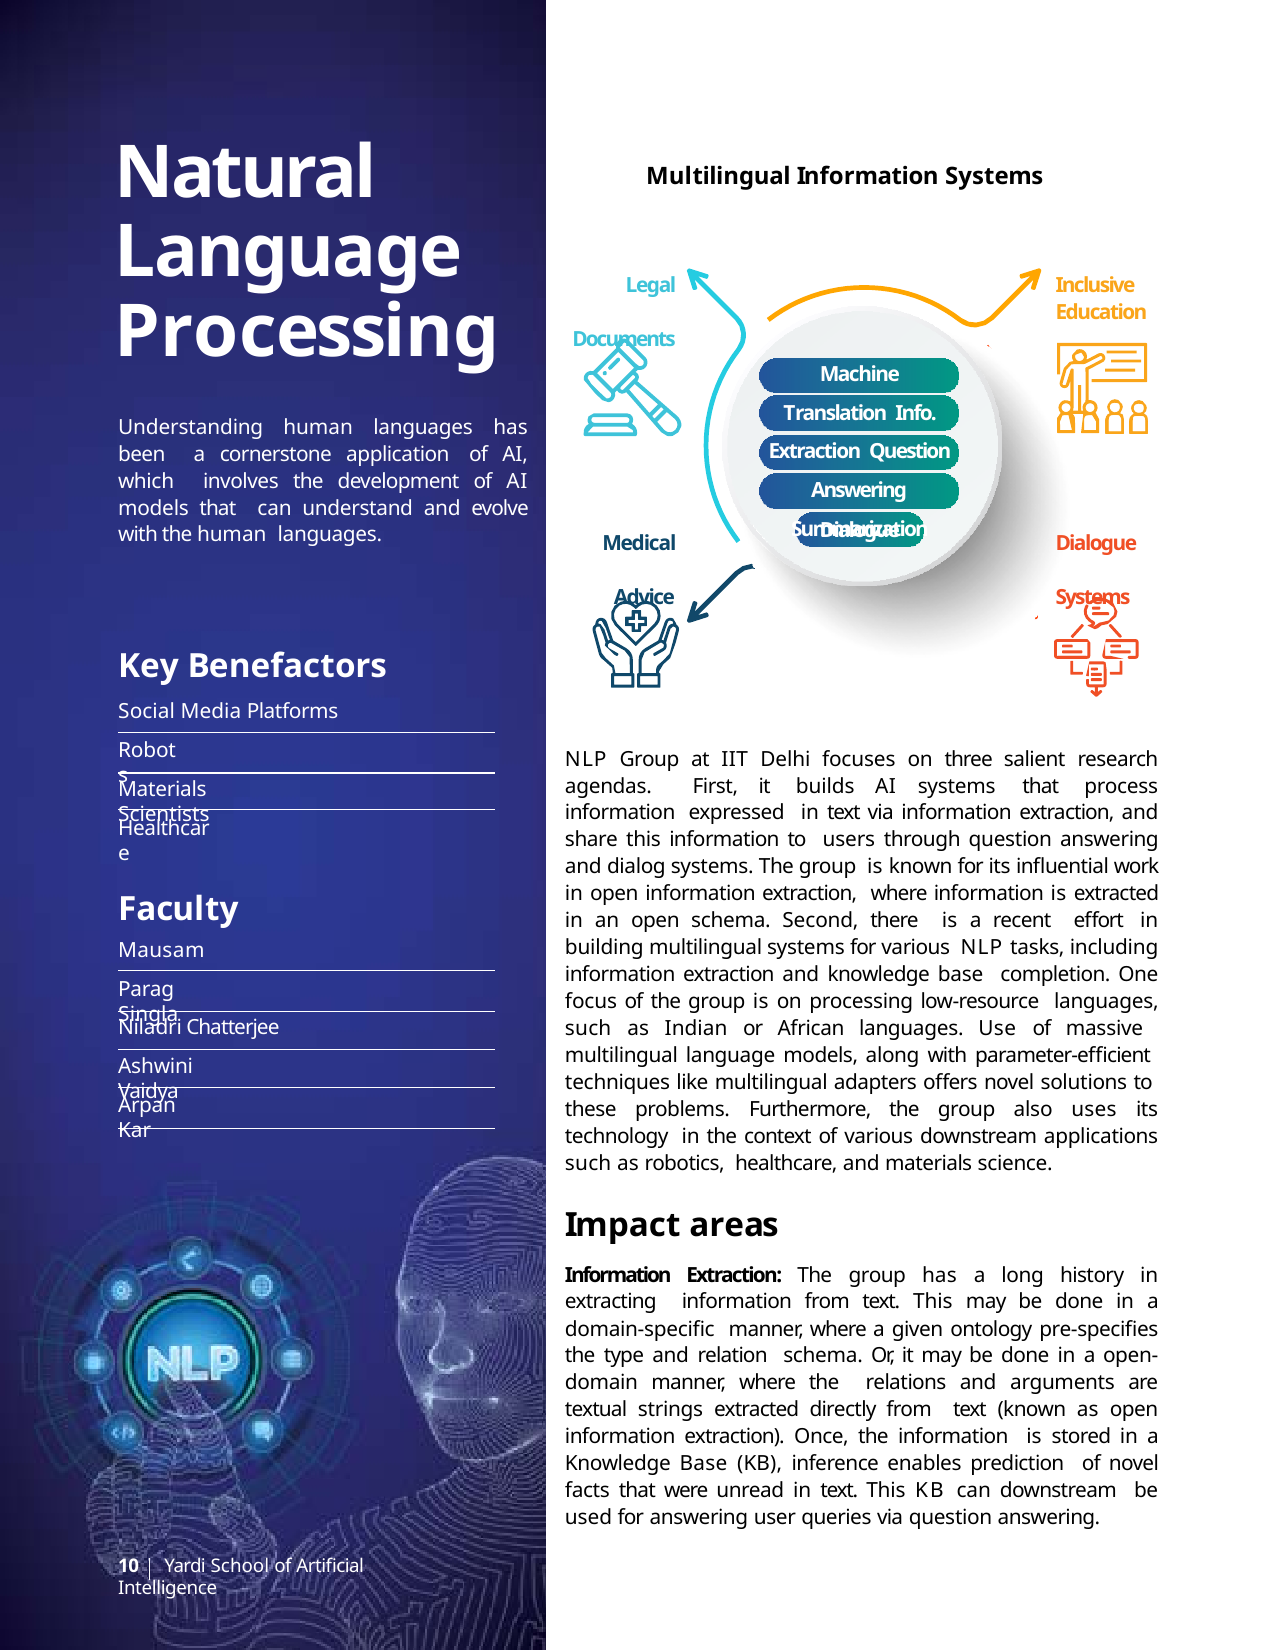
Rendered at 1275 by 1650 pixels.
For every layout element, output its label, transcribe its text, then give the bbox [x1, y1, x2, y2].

text_box Impact areas Information Extraction: The group has a long history in extracting information from text. This may be done in a domain-specific manner, where a given ontology pre-specifies the type and relation schema. Or, it may be done in a open-domain manner, where the relations and arguments are textual strings extracted directly from text (known as open information extraction). Once, the information is stored in a Knowledge Base (KB), inference enables prediction of novel facts that were unread in text. This KB can downstream be used for answering user queries via question answering. [562, 1200, 1159, 1529]
picture [0, 0, 546, 1650]
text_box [583, 338, 1148, 698]
text_box Inclusive Education [1077, 267, 1150, 324]
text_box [686, 268, 1077, 336]
text_box NLP Group at IIT Delhi focuses on three salient research agendas. First, it builds AI systems that process information expressed in text via information extraction, and share this information to users through question answering and dialog systems. The group is known for its influential work in open information extraction, where information is extracted in an open schema. Second, there is a recent effort in building multilingual systems for various NLP tasks, including information extraction and knowledge base completion. One focus of the group is on processing low-resource languages, such as Indian or African languages. Use of massive multilingual language models, along with parameter-efficient techniques like multilingual adapters offers novel solutions to these problems. Furthermore, the group also uses its technology in the context of various downstream applications such as robotics, healthcare, and materials science. [562, 741, 1159, 1175]
text_box Multilingual Information Systems [644, 157, 1077, 190]
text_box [117, 731, 496, 1129]
text_box Legal Documents [570, 267, 677, 351]
